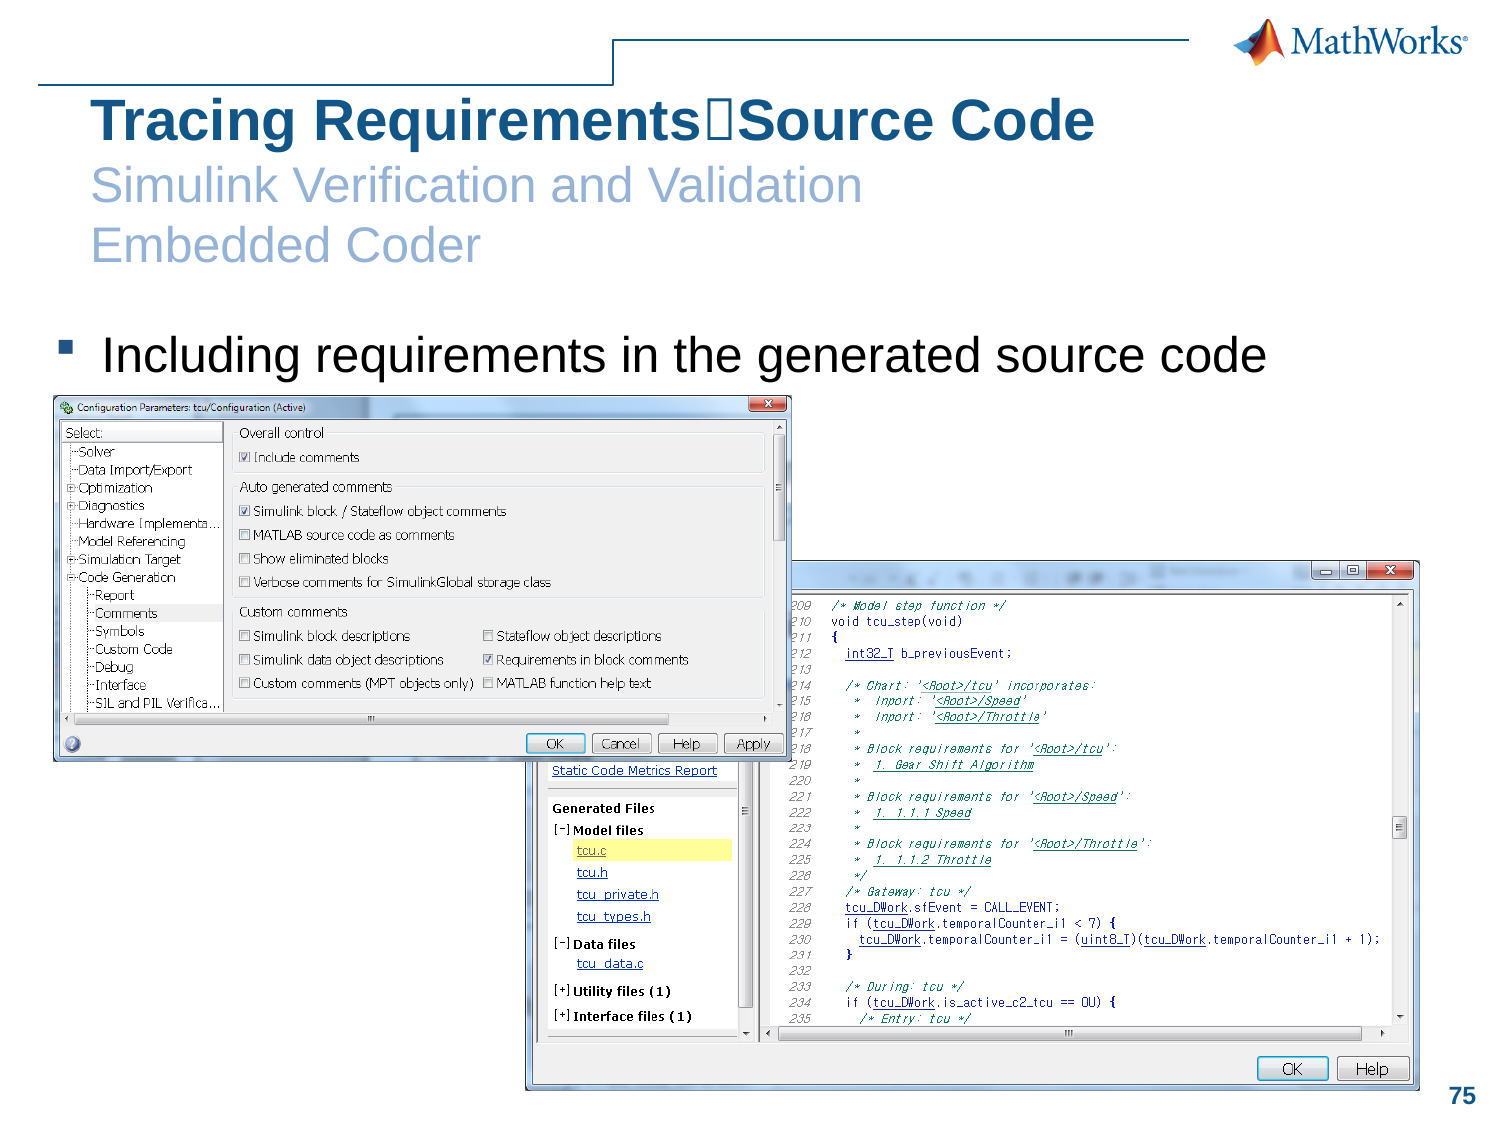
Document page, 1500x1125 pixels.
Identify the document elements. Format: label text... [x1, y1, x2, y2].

picture [52, 394, 1420, 1091]
text_box Including requirements in the generated source code [40, 312, 1403, 438]
picture [1226, 7, 1483, 78]
text_box Tracing RequirementsSource Code Simulink Verification and Validation Embedded Coder [75, 74, 1400, 238]
